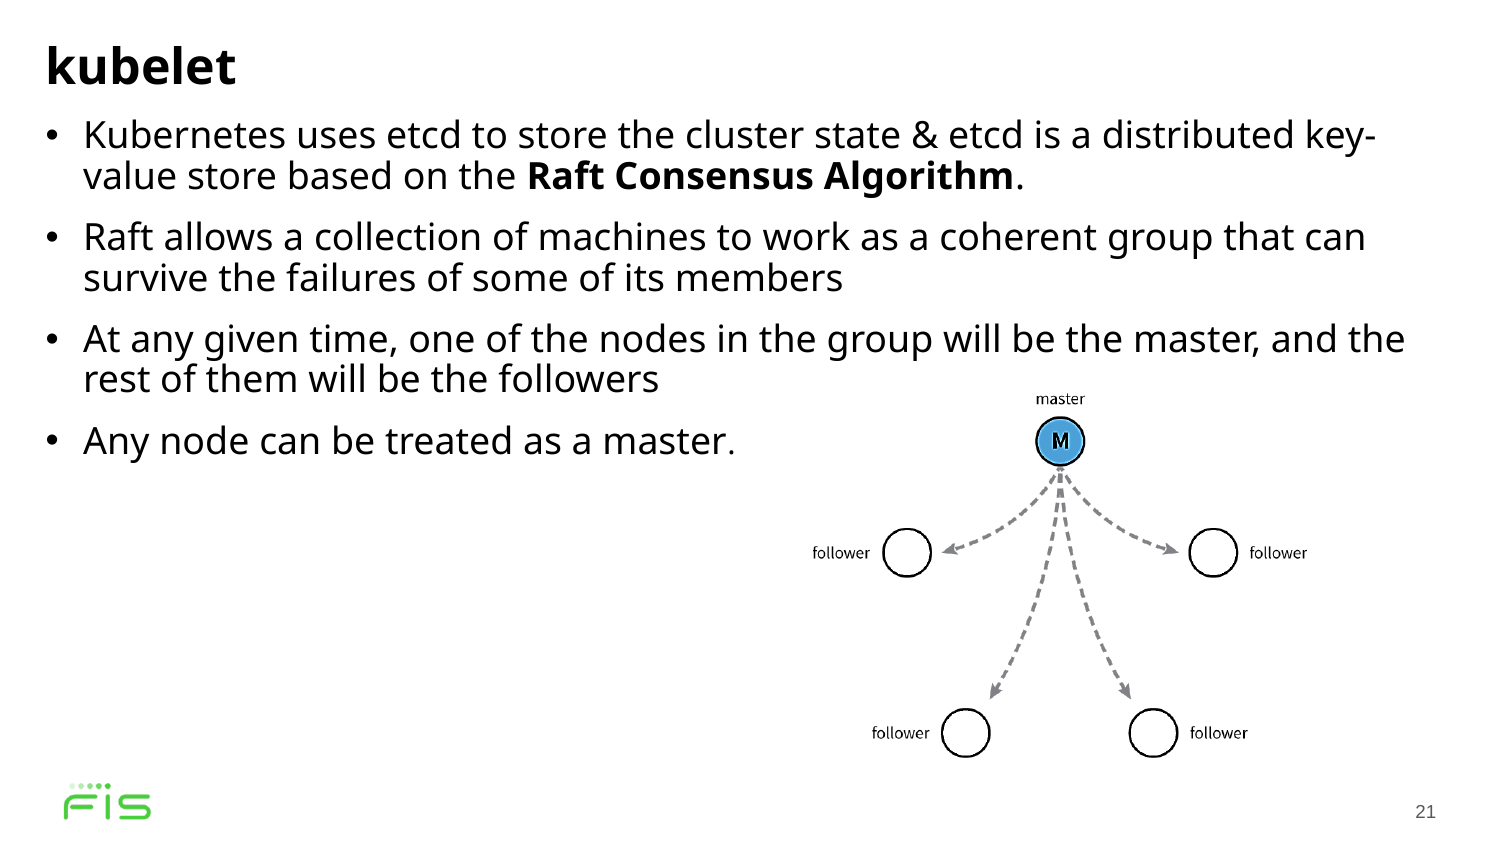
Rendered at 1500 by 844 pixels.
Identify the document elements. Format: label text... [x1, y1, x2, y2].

slide_number 21 [1359, 800, 1437, 823]
text_box kubelet Kubernetes uses etcd to store the cluster state & etcd is a distributed key-value store based on the Raft Consensus Algorithm. Raft allows a collection of machines to work as a coherent group that can survive the failures of some of its members At any given time, one of the nodes in the group will be the master, and the rest of them will be the followers Any node can be treated as a master. [30, 34, 1469, 821]
picture [808, 386, 1312, 763]
